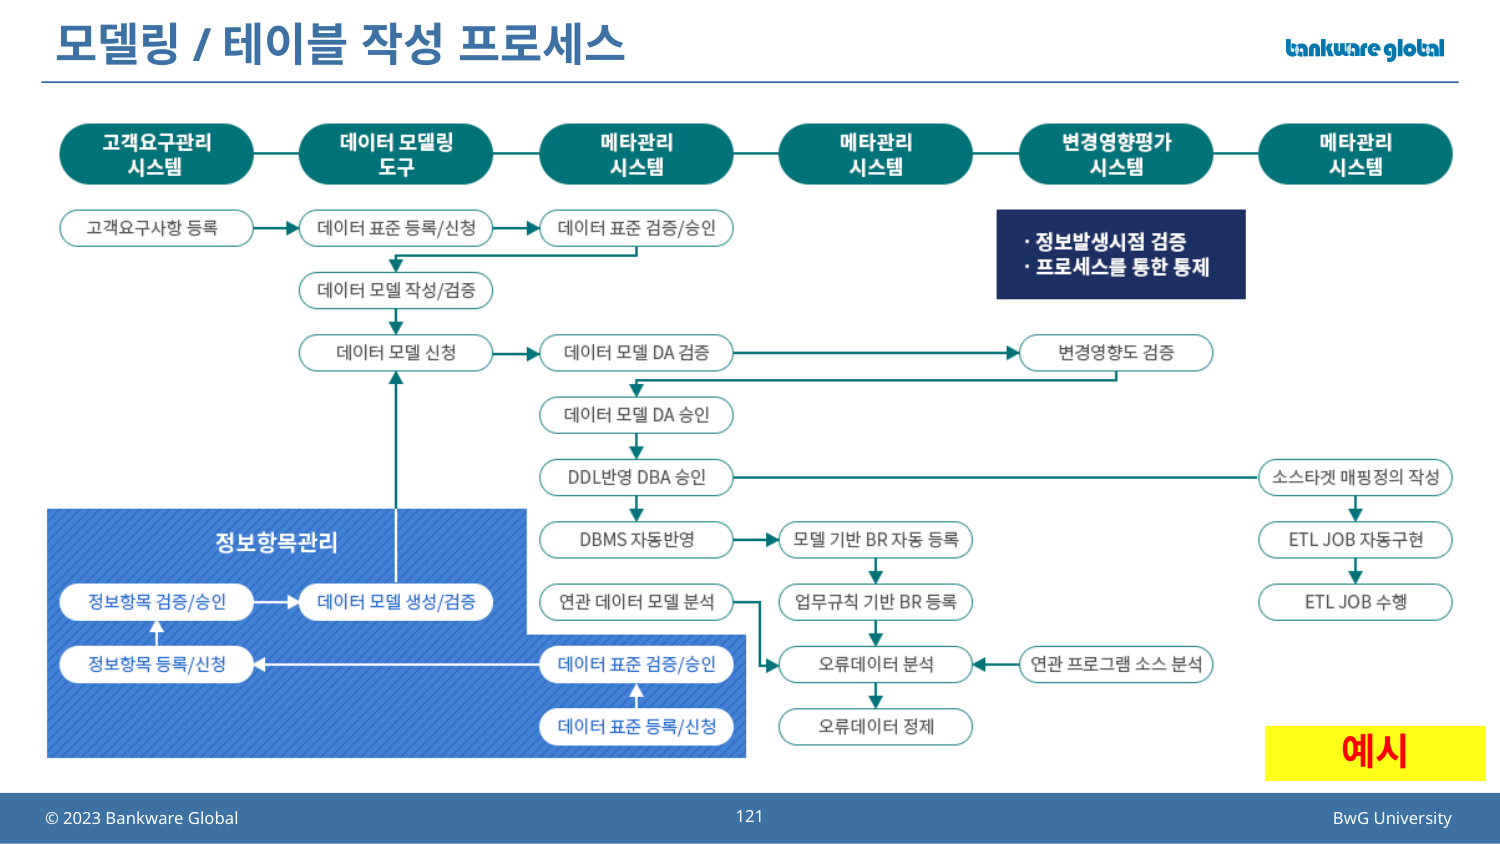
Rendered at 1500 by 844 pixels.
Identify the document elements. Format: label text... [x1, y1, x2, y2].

slide_number 121 [717, 799, 783, 836]
text_box 예시 [1264, 725, 1486, 782]
picture [40, 118, 1460, 763]
title 모델링/테이블 작성 프로세스 [40, 17, 1459, 77]
